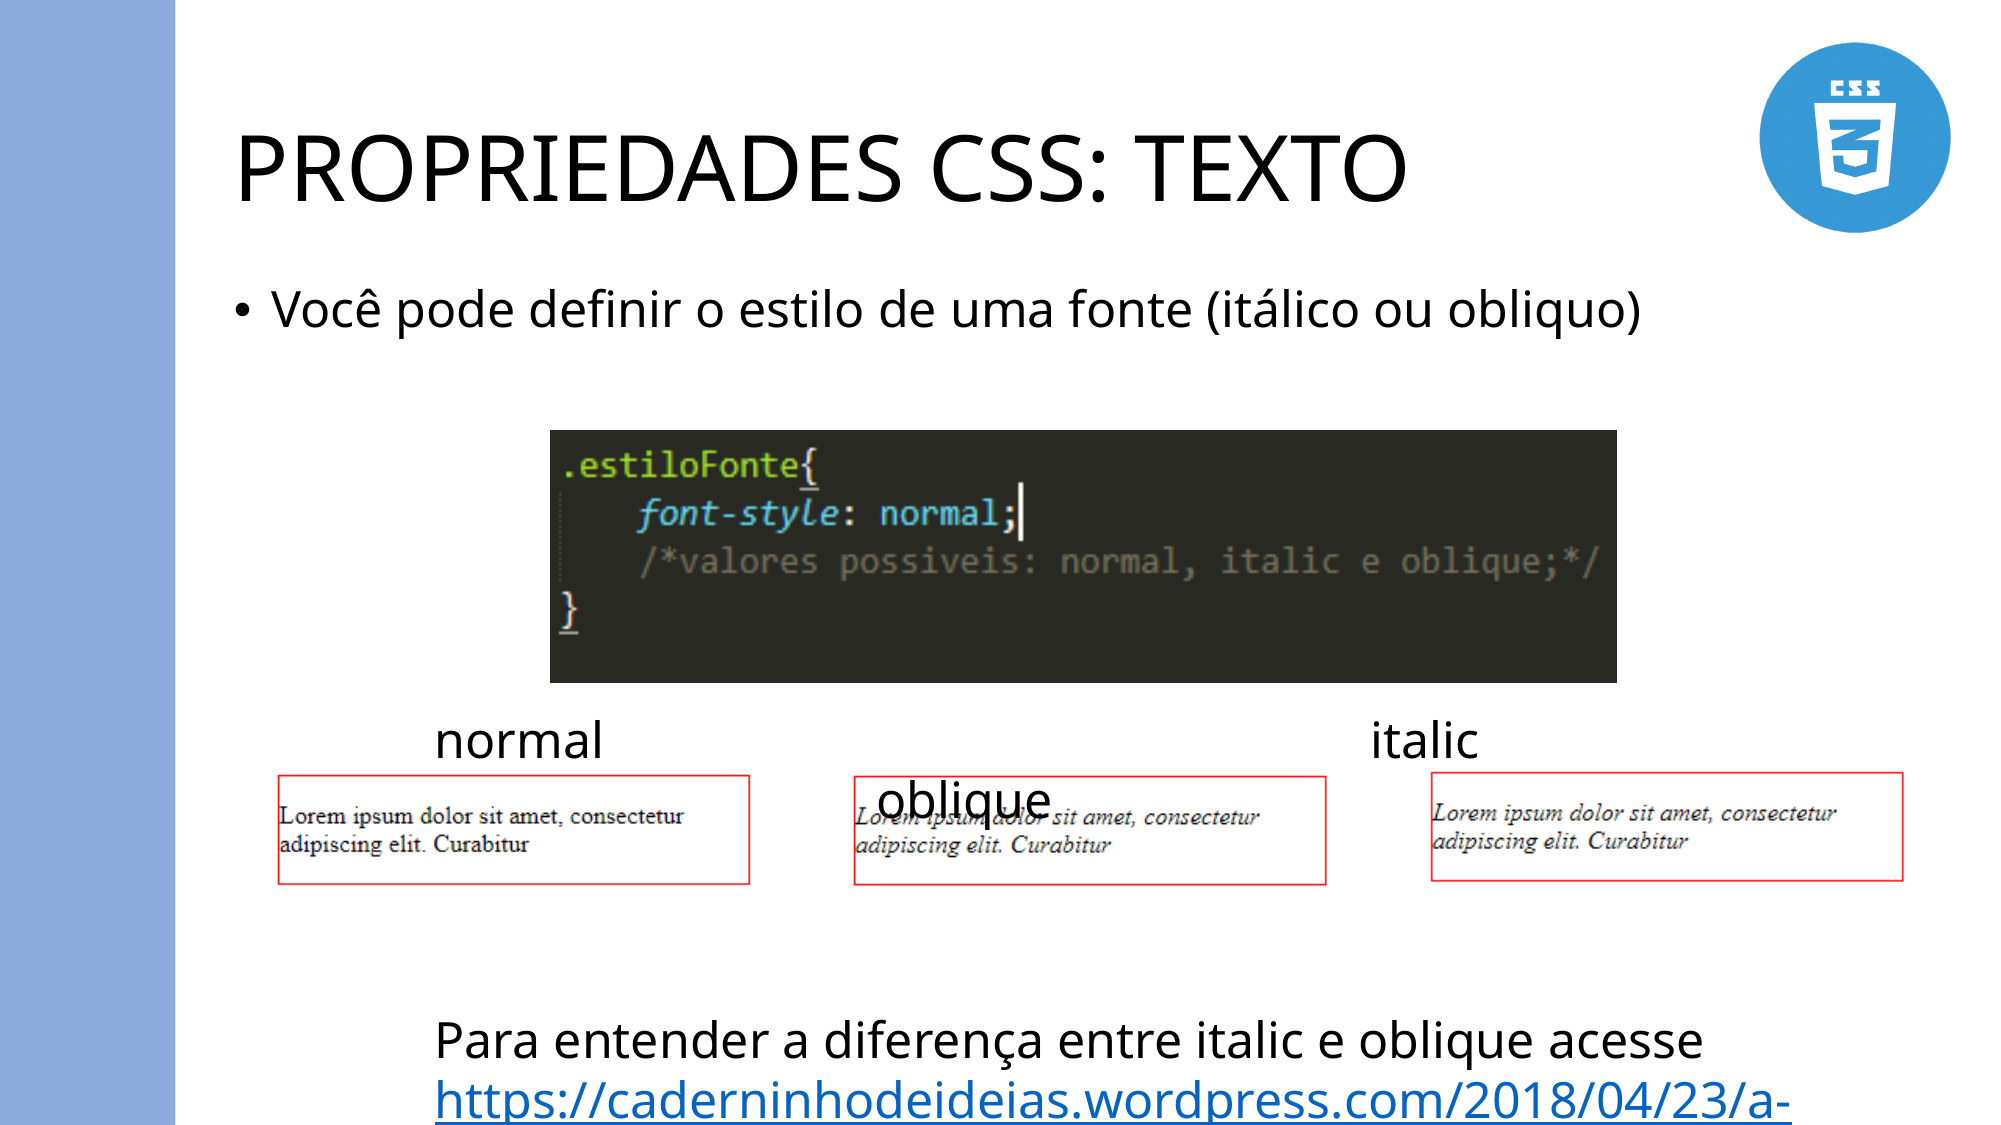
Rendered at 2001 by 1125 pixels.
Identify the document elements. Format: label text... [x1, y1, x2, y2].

text_box PROPRIEDADES CSS: TEXTO [219, 67, 1863, 278]
picture [275, 772, 755, 893]
picture [1425, 766, 1907, 885]
picture [851, 773, 1330, 893]
picture [1749, 32, 1961, 243]
text_box [0, 0, 176, 1125]
text_box normal italic oblique Para entender a diferença entre italic e oblique acesse https://caderninhodeideias.wordpress.com/2018/04/23/a-diferenca-entre-texto-italico-e-obliquo/ [420, 701, 1821, 1125]
list Você pode definir o estilo de uma fonte (itálico ou obliquo) [219, 277, 1948, 1125]
picture [550, 430, 1617, 683]
